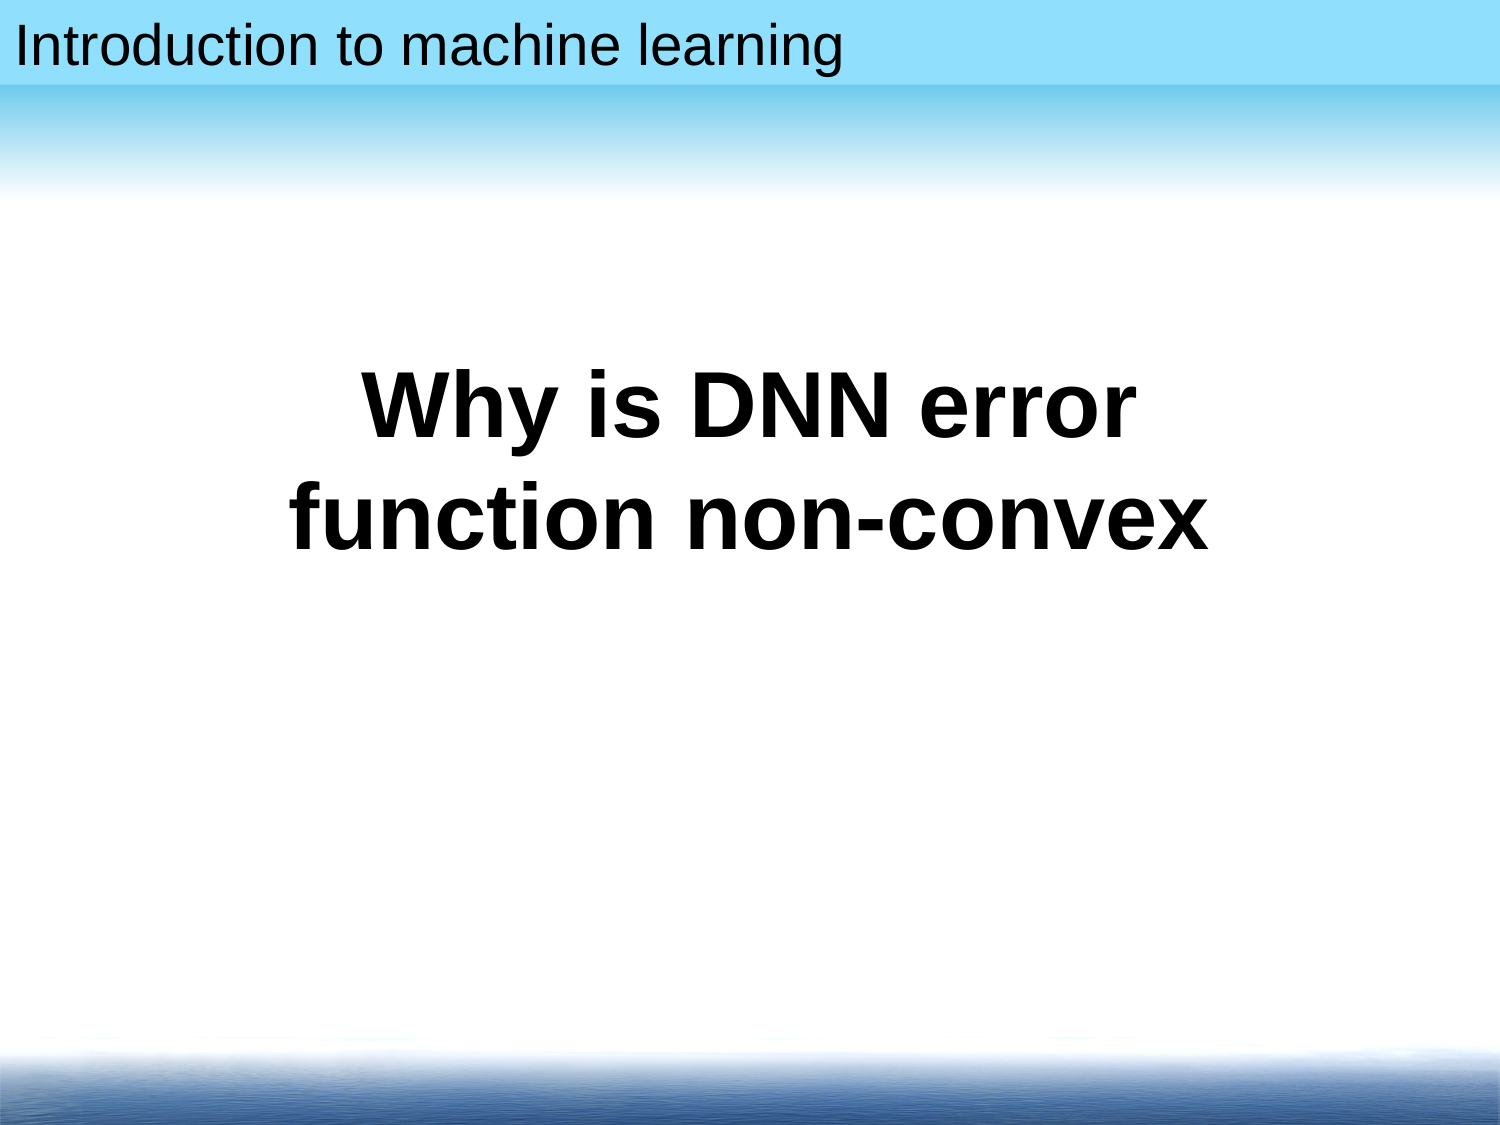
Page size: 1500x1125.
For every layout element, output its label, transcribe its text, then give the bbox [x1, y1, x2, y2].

picture [0, 1037, 1500, 1125]
title Why is DNN error function non-convex [187, 184, 1313, 576]
